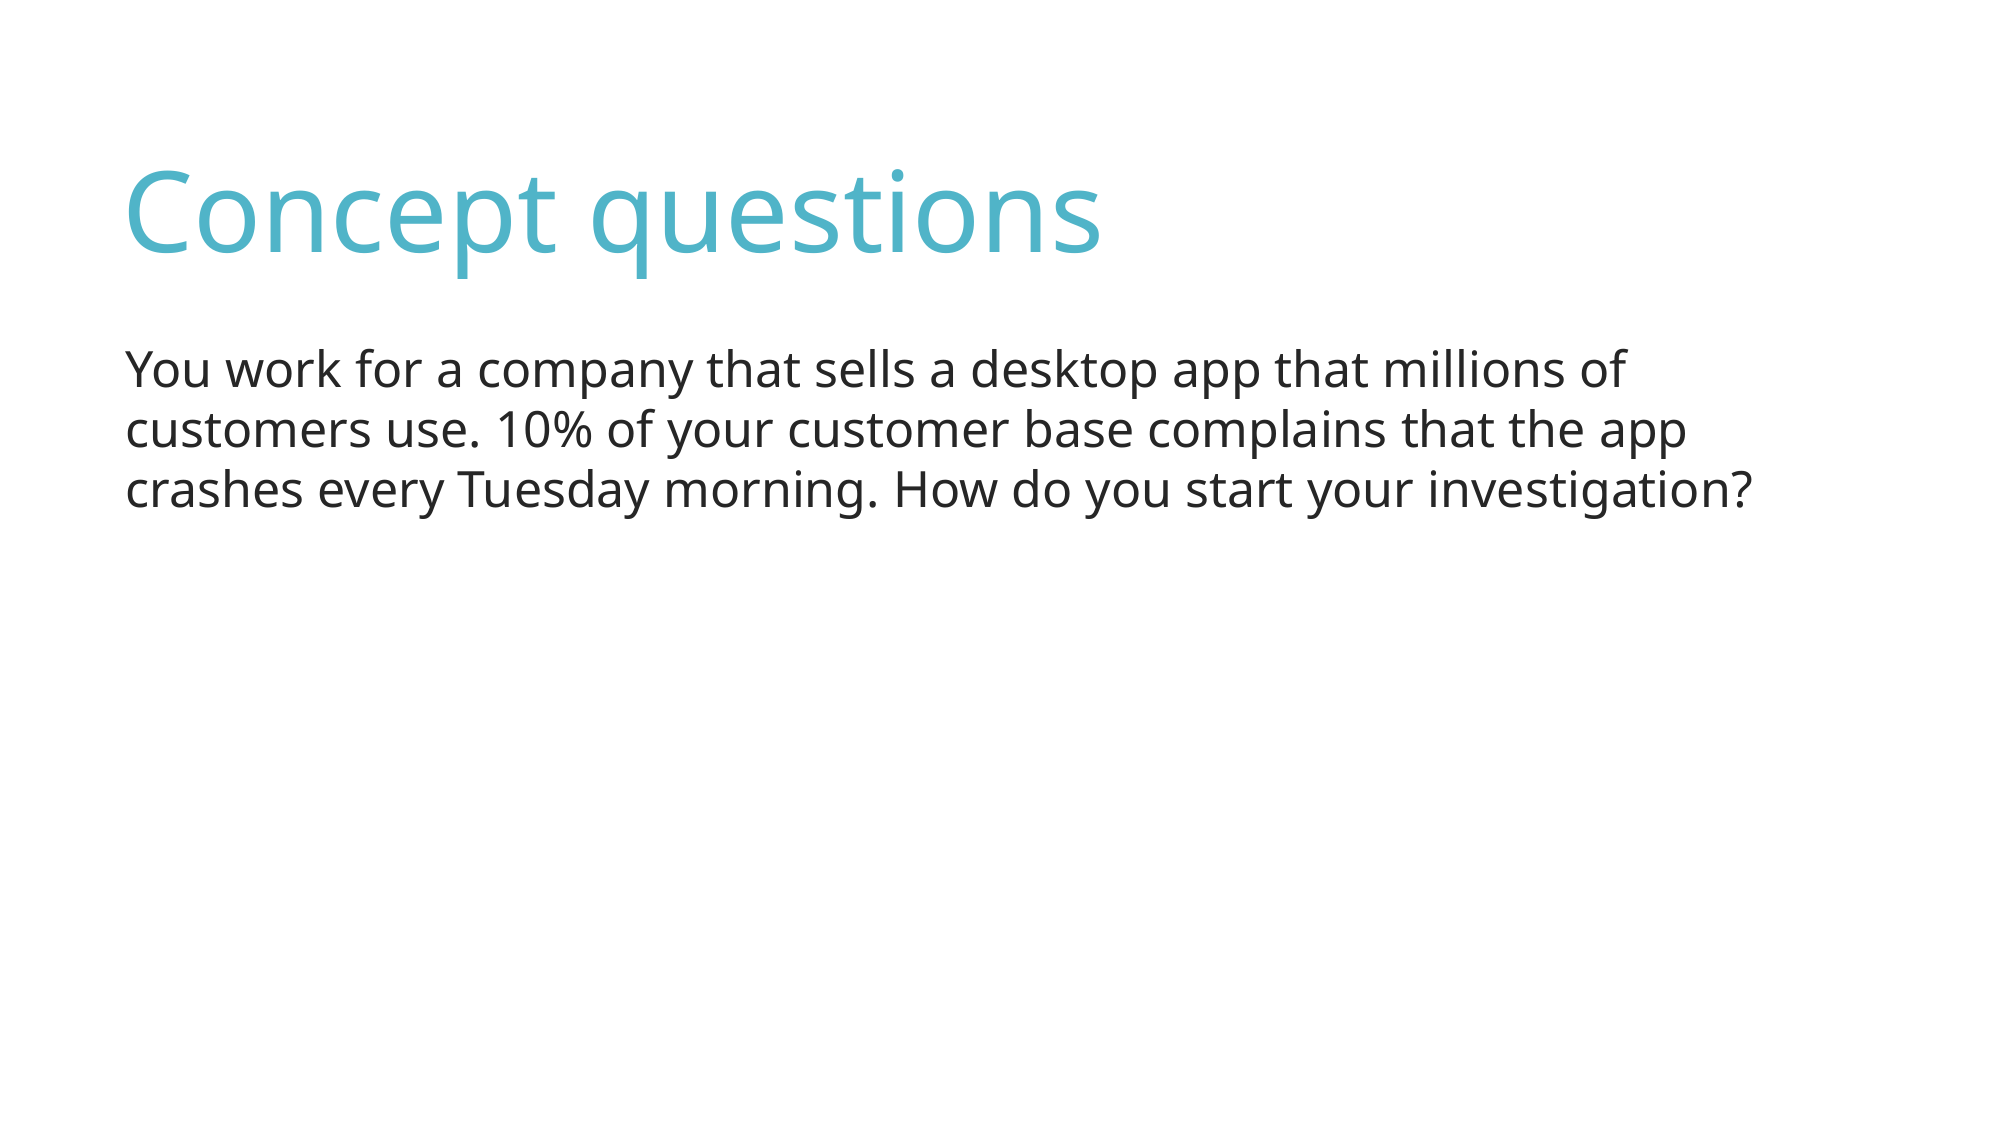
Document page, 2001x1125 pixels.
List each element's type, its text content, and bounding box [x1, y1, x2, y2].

text_box Concept questions [107, 81, 1875, 354]
text_box You work for a company that sells a desktop app that millions of customers use. 10% of your customer base complains that the app crashes every Tuesday morning. How do you start your investigation? [110, 329, 1875, 948]
